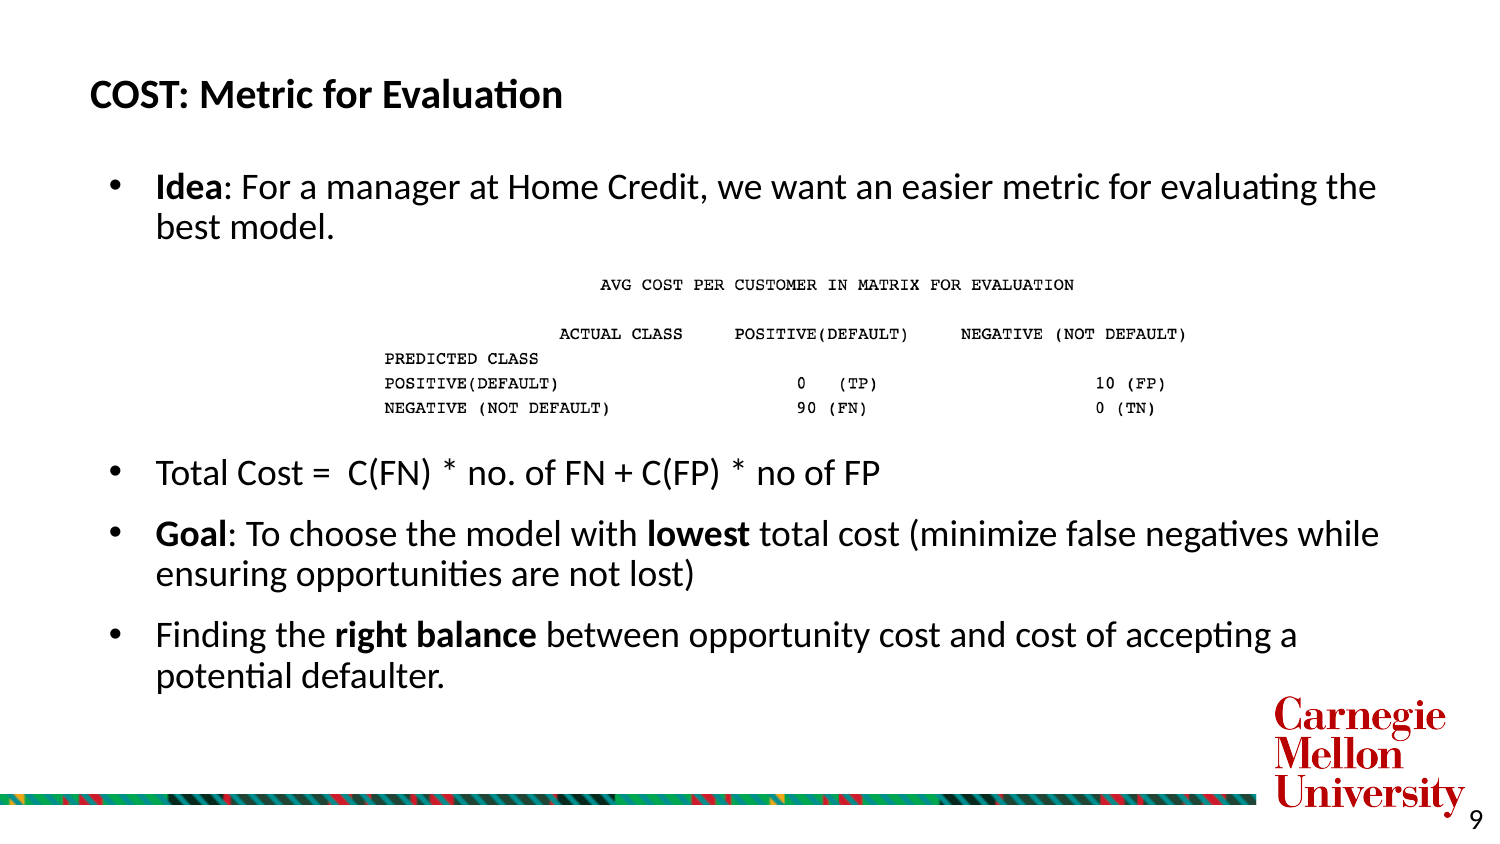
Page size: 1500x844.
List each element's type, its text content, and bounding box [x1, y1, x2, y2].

picture [377, 265, 1201, 441]
title COST: Metric for Evaluation [75, 59, 1425, 159]
picture [1275, 696, 1465, 818]
picture [0, 794, 1257, 805]
text_box 9 [1453, 793, 1499, 843]
list Idea: For a manager at Home Credit, we want an easier metric for evaluating the best model. Total Cost = C(FN) * no. of FN + C(FP) * no of FP Goal: To choose the model with lowest total cost (minimize false negatives while ensuring opportunities are not lost) Finding the right balance between opportunity cost and cost of accepting a potential defaulter. [75, 159, 1425, 722]
